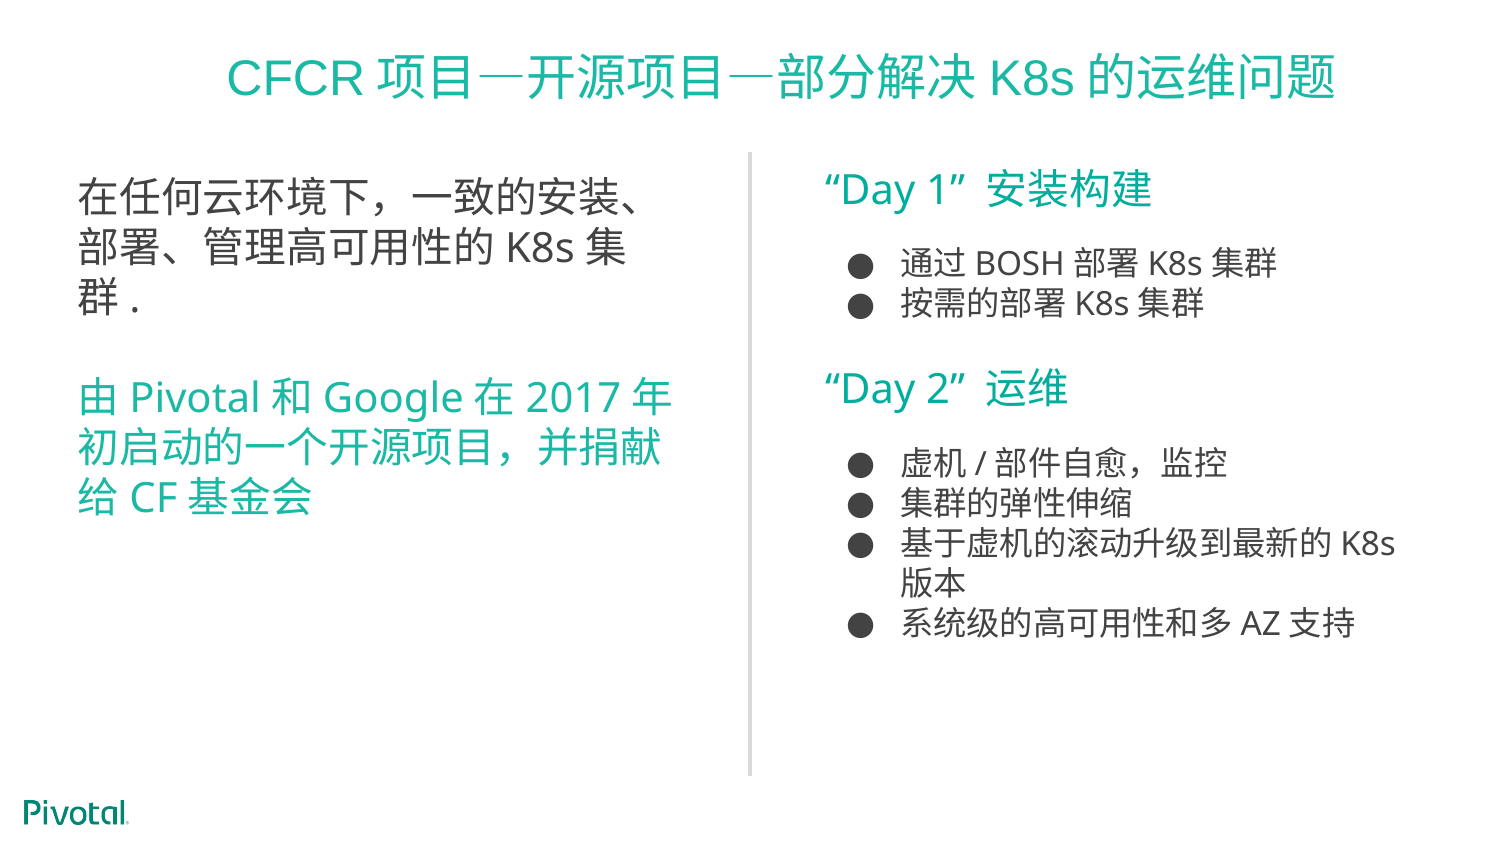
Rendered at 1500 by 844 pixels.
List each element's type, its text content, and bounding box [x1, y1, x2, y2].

text_box 在任何云环境下，一致的安装、部署、管理高可用性的K8s集群. 由Pivotal和Google在2017年初启动的一个开源项目，并捐献给CF基金会 [62, 156, 694, 777]
title CFCR项目—开源项目—部分解决K8s的运维问题 [71, 37, 1493, 130]
text_box “Day 1” 安装构建 通过BOSH部署K8s集群 按需的部署K8s集群 “Day 2” 运维 虚机/部件自愈，监控 集群的弹性伸缩 基于虚机的滚动升级到最新的K8s版本 系统级的高可用性和多AZ支持 [810, 147, 1430, 749]
picture [0, 782, 148, 844]
